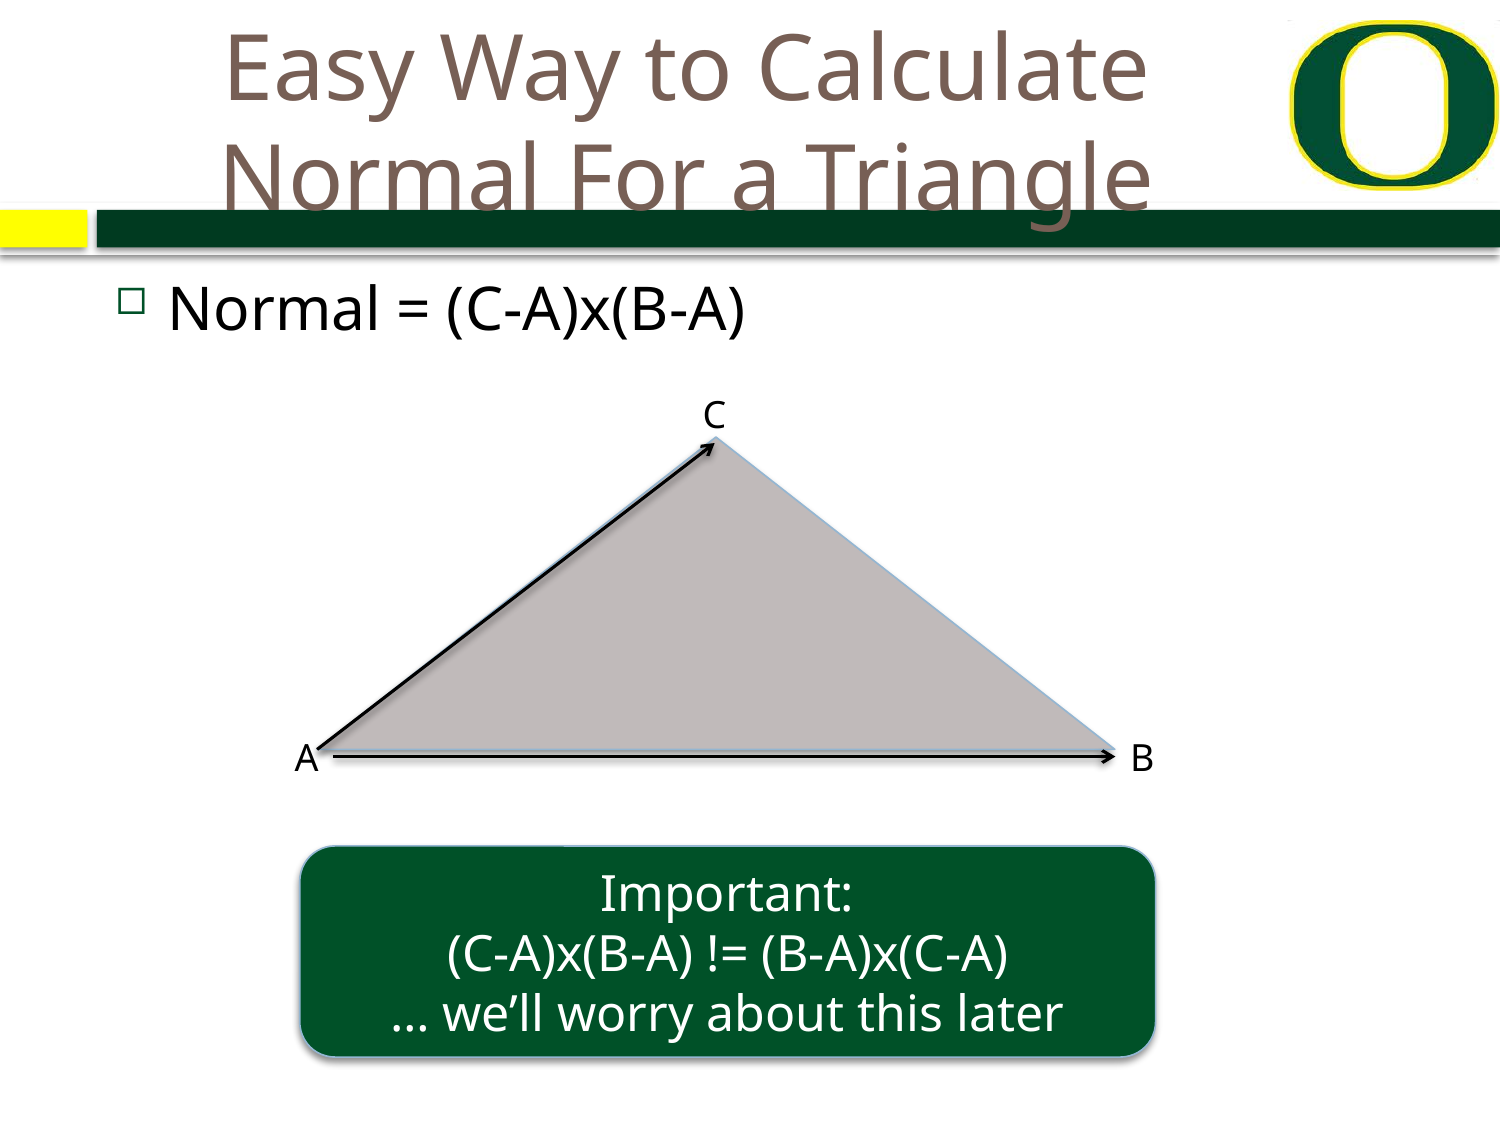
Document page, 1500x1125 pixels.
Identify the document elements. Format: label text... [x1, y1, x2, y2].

picture [1287, 20, 1500, 191]
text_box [316, 443, 1116, 758]
text_box Important: (C-A)x(B-A) != (B-A)x(C-A) … we’ll worry about this later [298, 845, 1157, 1058]
text_box A [279, 726, 334, 787]
title Easy Way to Calculate Normal For a Triangle [100, 37, 1273, 200]
list Normal = (C-A)x(B-A) [100, 262, 1438, 1000]
text_box B [1115, 726, 1170, 787]
text_box C [687, 383, 742, 442]
